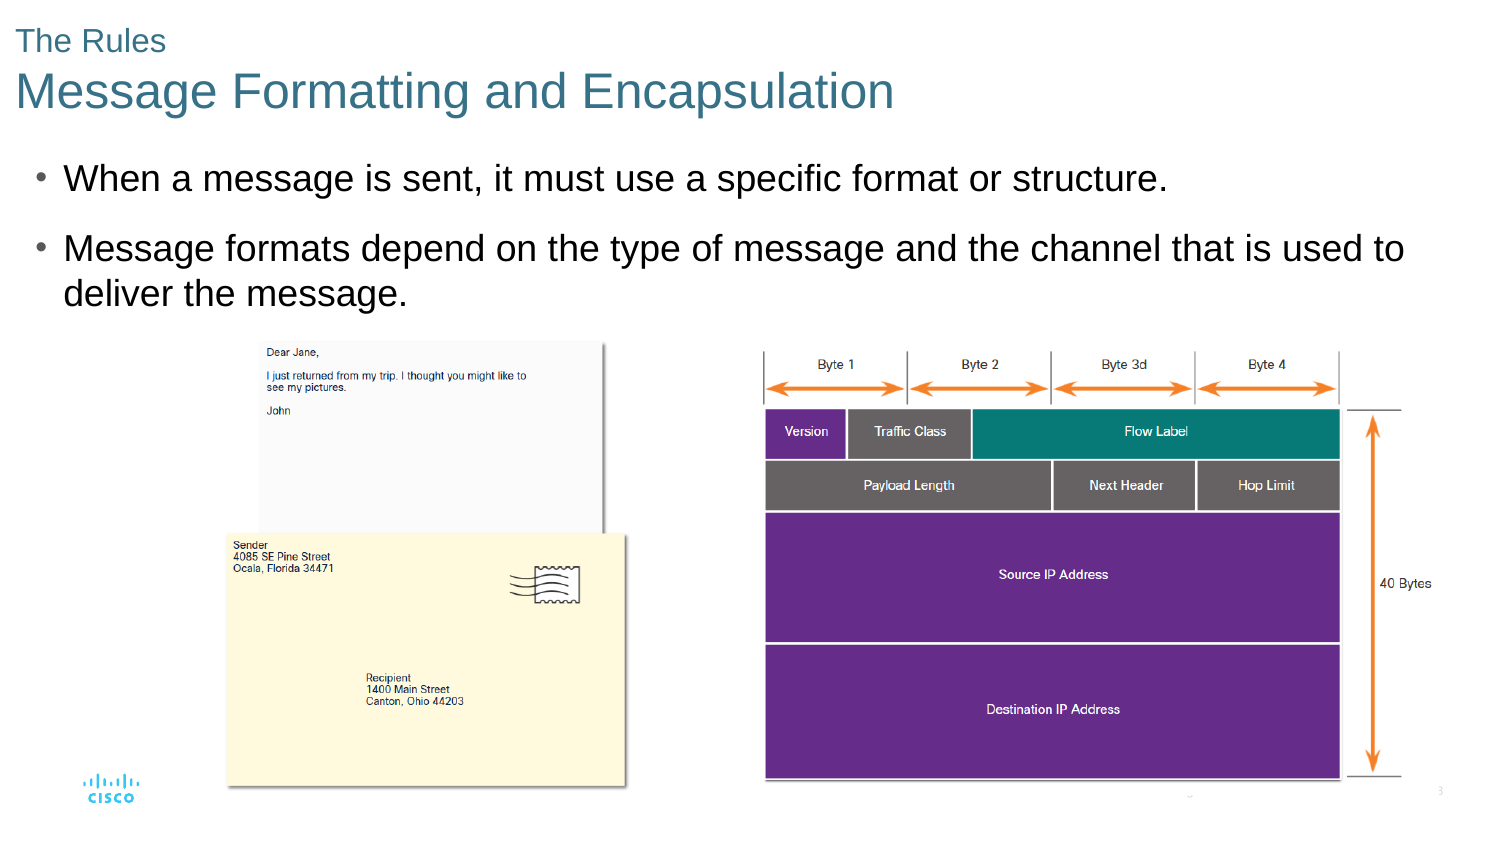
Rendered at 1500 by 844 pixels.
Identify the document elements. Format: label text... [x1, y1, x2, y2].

picture [219, 336, 644, 796]
list When a message is sent, it must use a specific format or structure. Message formats depend on the type of message and the channel that is used to deliver the message. [20, 146, 1473, 322]
picture [749, 336, 1439, 796]
title The Rules Message Formatting and Encapsulation [0, 6, 1500, 131]
